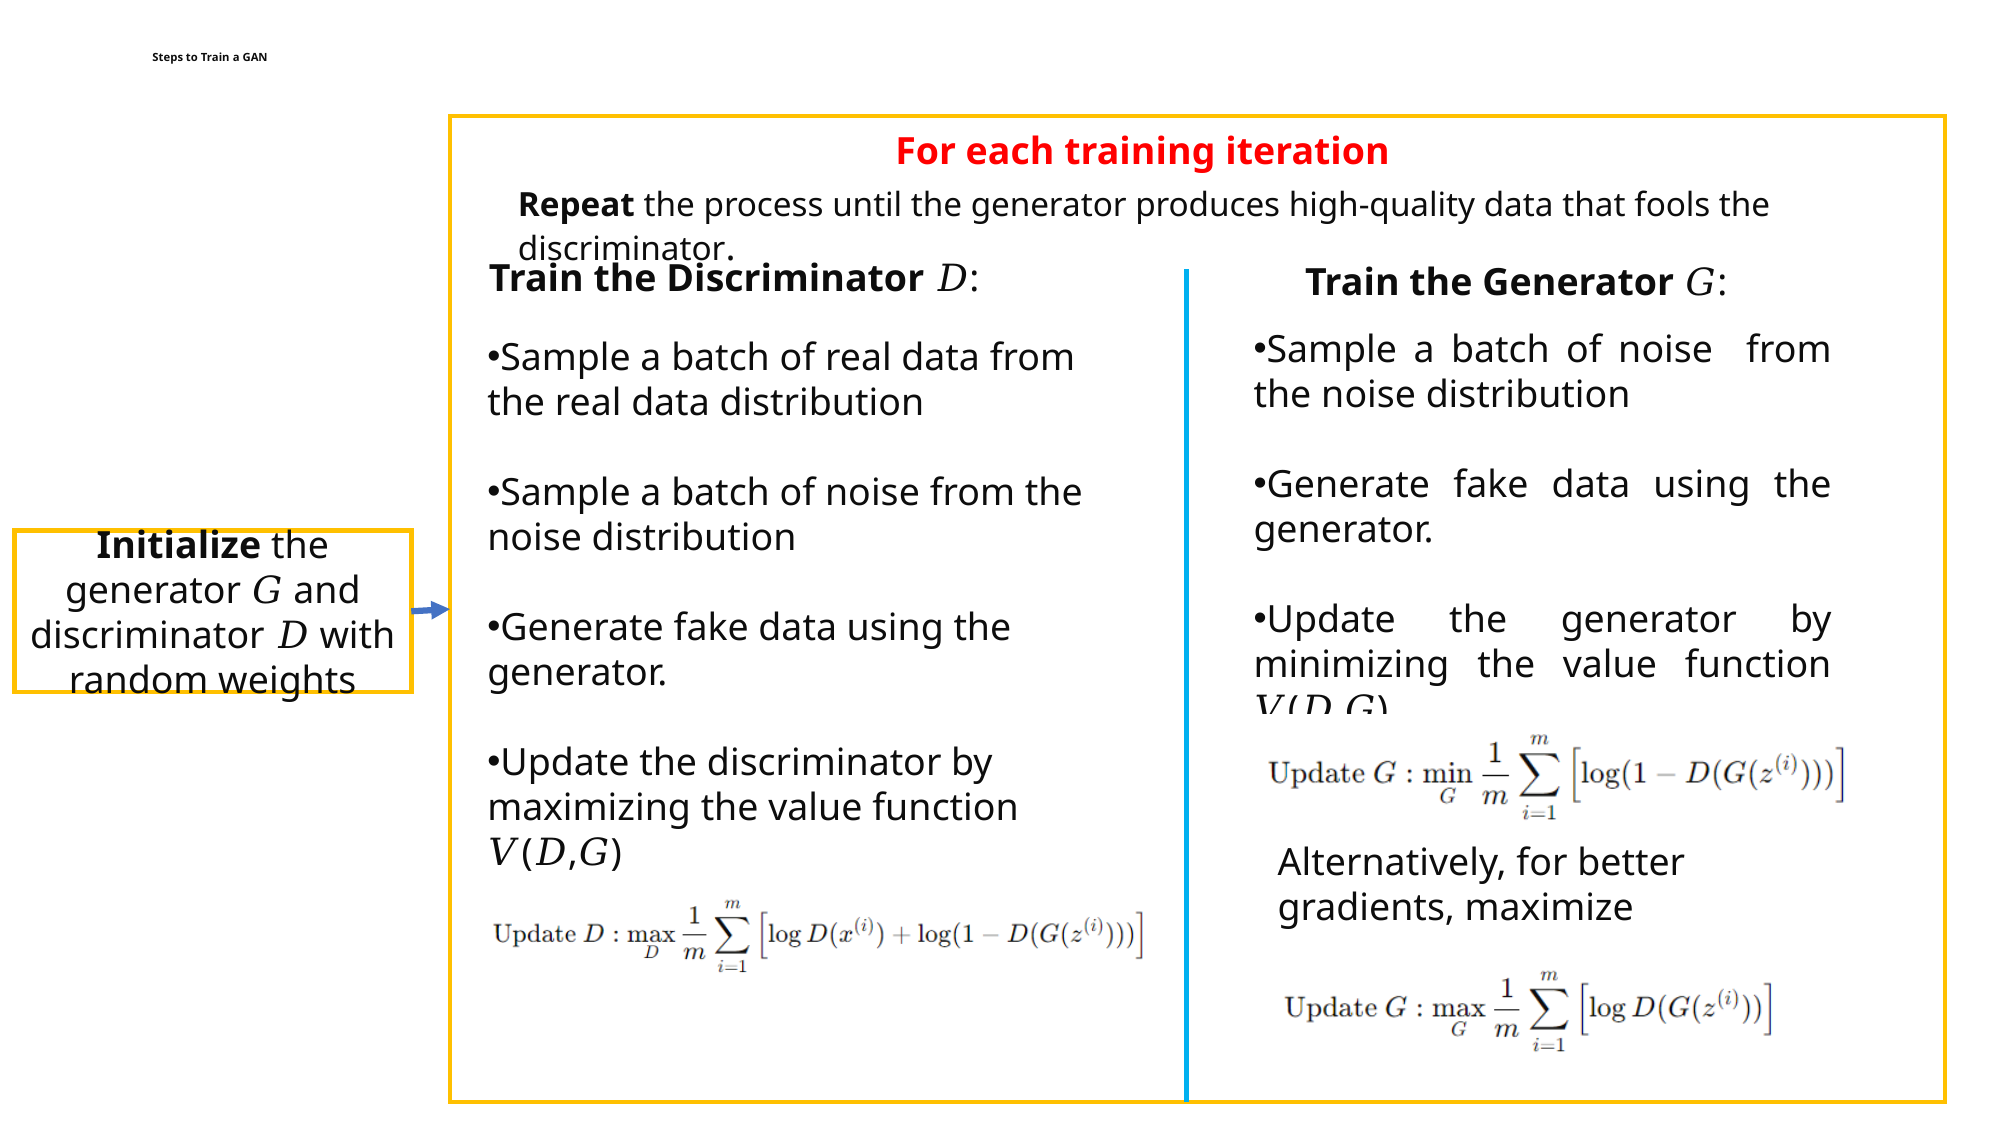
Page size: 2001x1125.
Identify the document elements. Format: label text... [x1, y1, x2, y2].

picture [1262, 959, 1801, 1067]
text_box For each training iteration [880, 119, 1489, 175]
text_box [449, 115, 1946, 1103]
text_box Repeat the process until the generator produces high-quality data that fools the discriminator. [503, 175, 1876, 276]
text_box Train the Discriminator 𝐷: [474, 247, 1123, 307]
text_box Initialize the generator 𝐺 and discriminator 𝐷 with random weights [13, 530, 412, 693]
title Steps to Train a GAN [137, 13, 1876, 105]
picture [1238, 714, 1876, 836]
text_box Train the Generator 𝐺: [1290, 276, 1847, 310]
picture [472, 877, 1158, 985]
